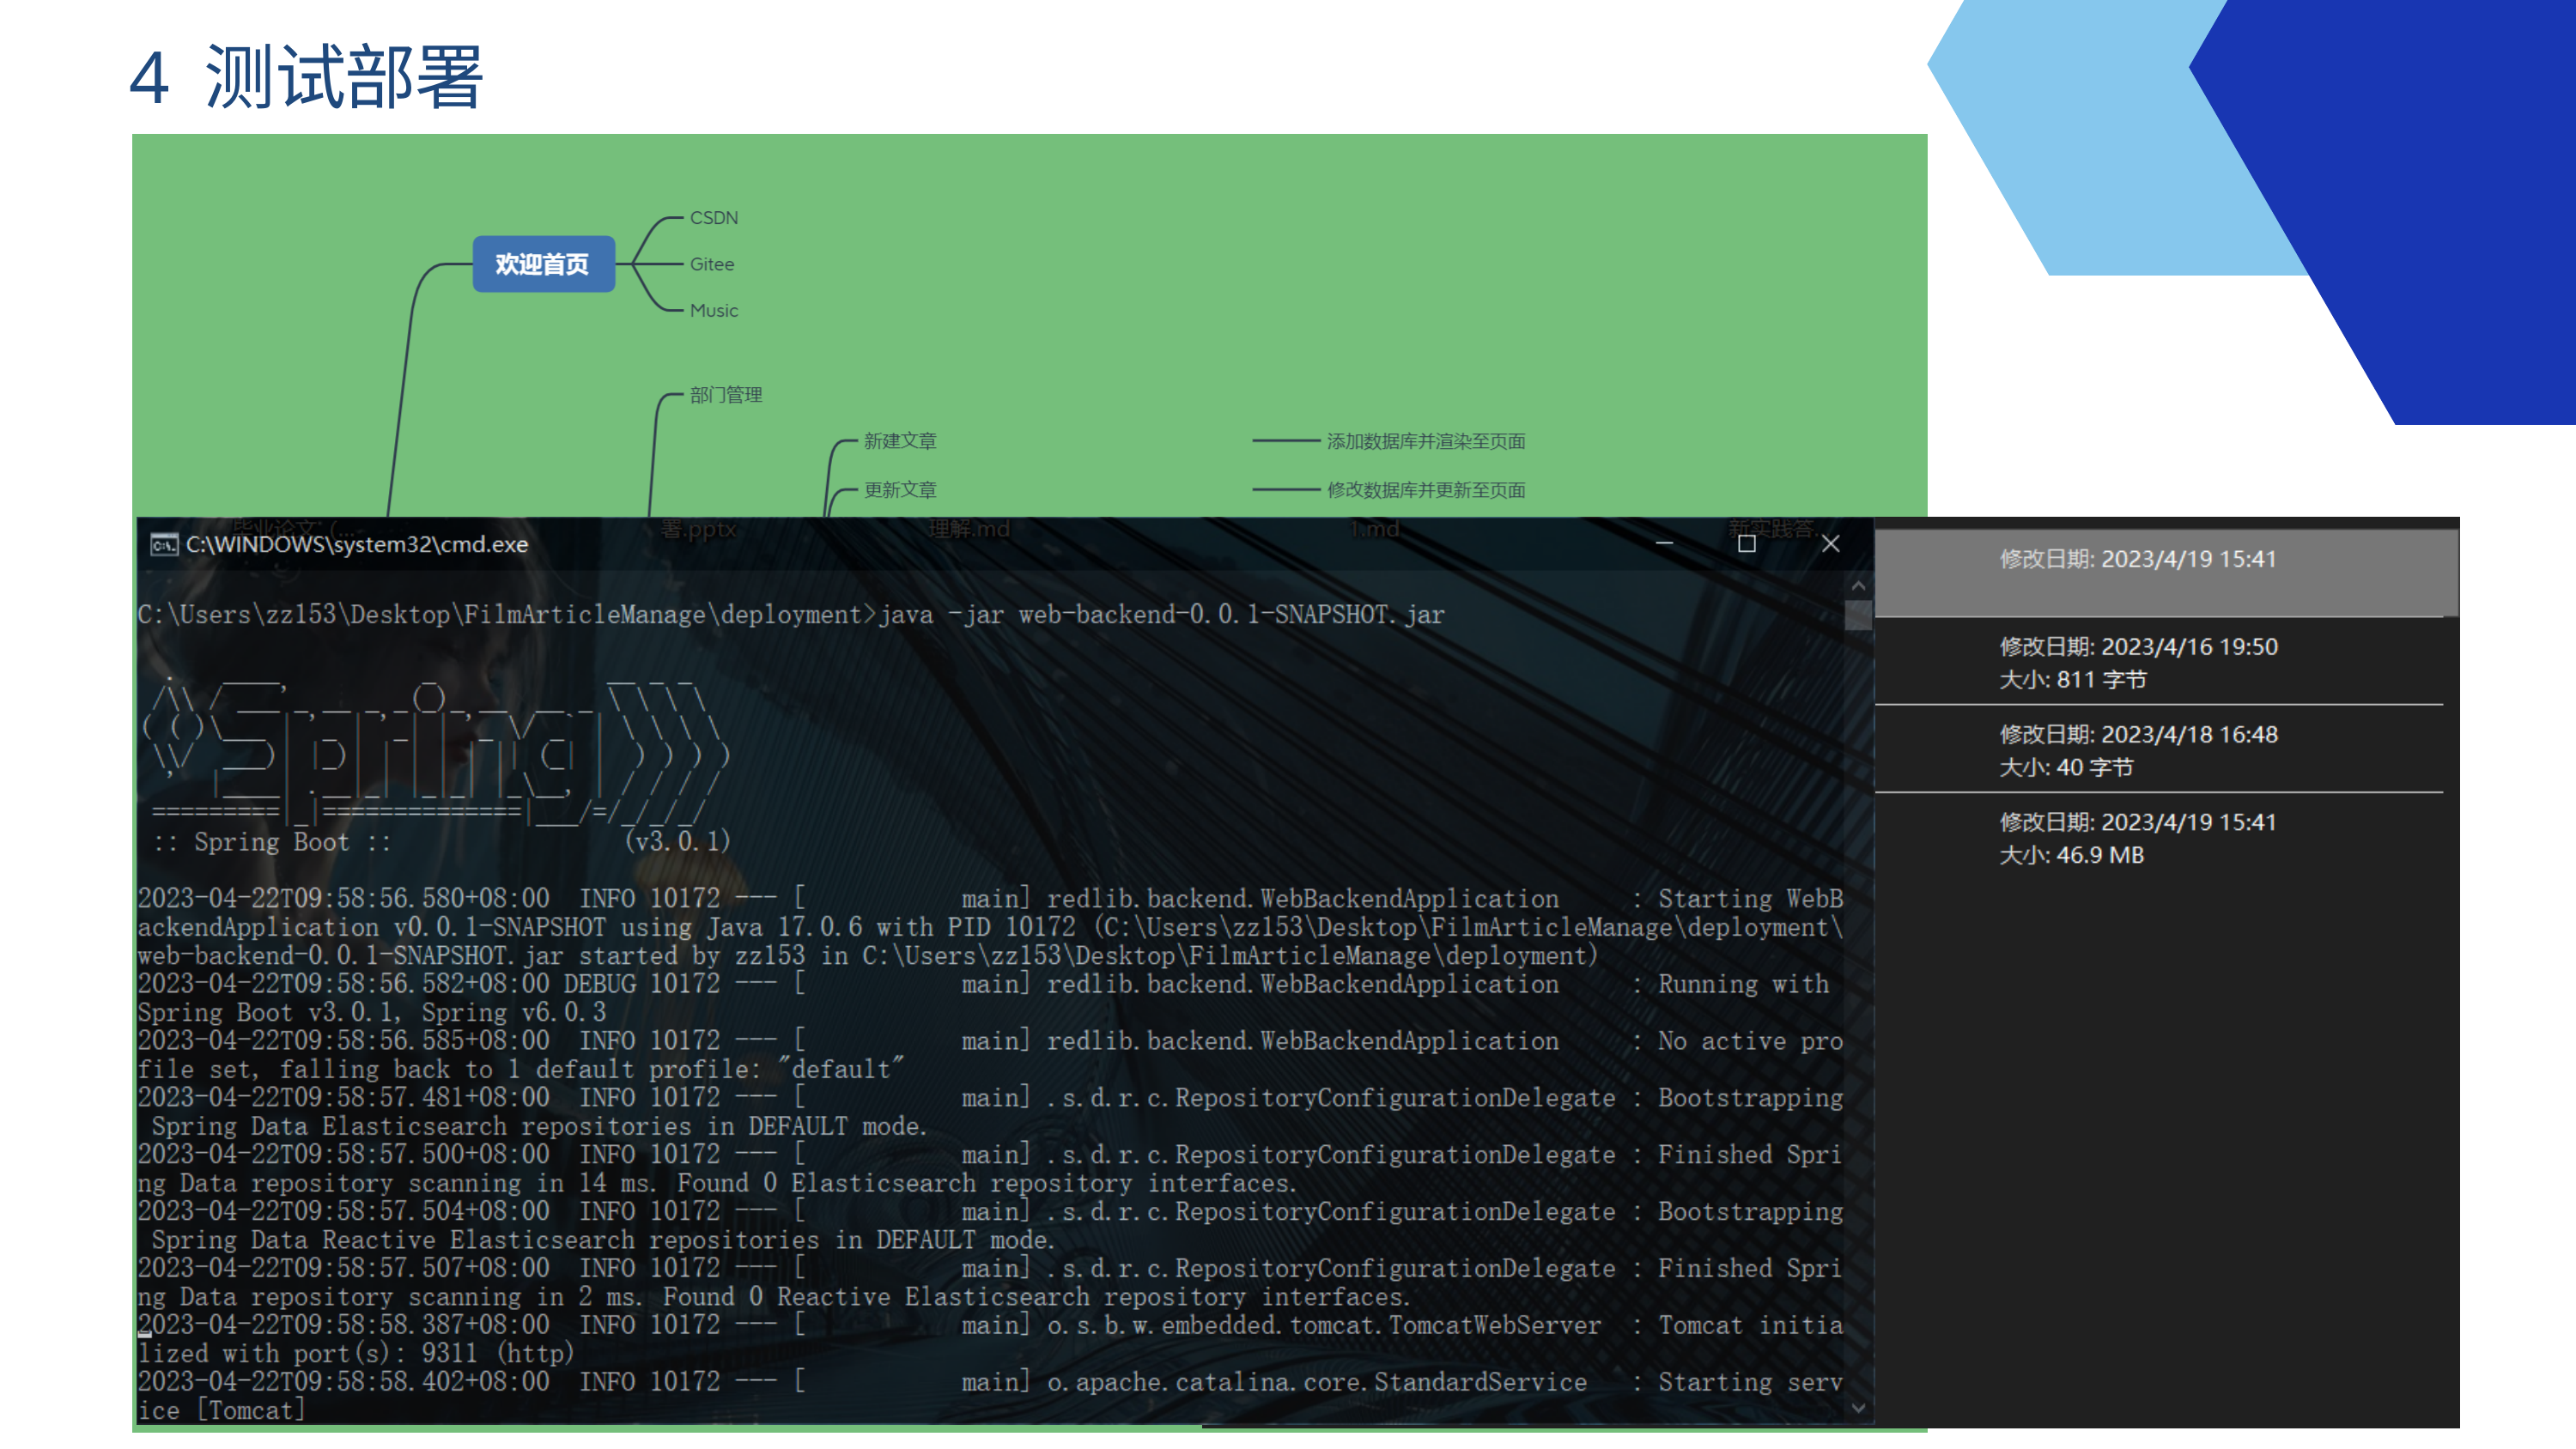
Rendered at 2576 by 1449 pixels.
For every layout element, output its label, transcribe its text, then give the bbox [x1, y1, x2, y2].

picture [132, 133, 2460, 1433]
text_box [1927, 0, 2184, 276]
text_box 4 测试部署 [128, 48, 1827, 118]
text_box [2188, 0, 2576, 425]
